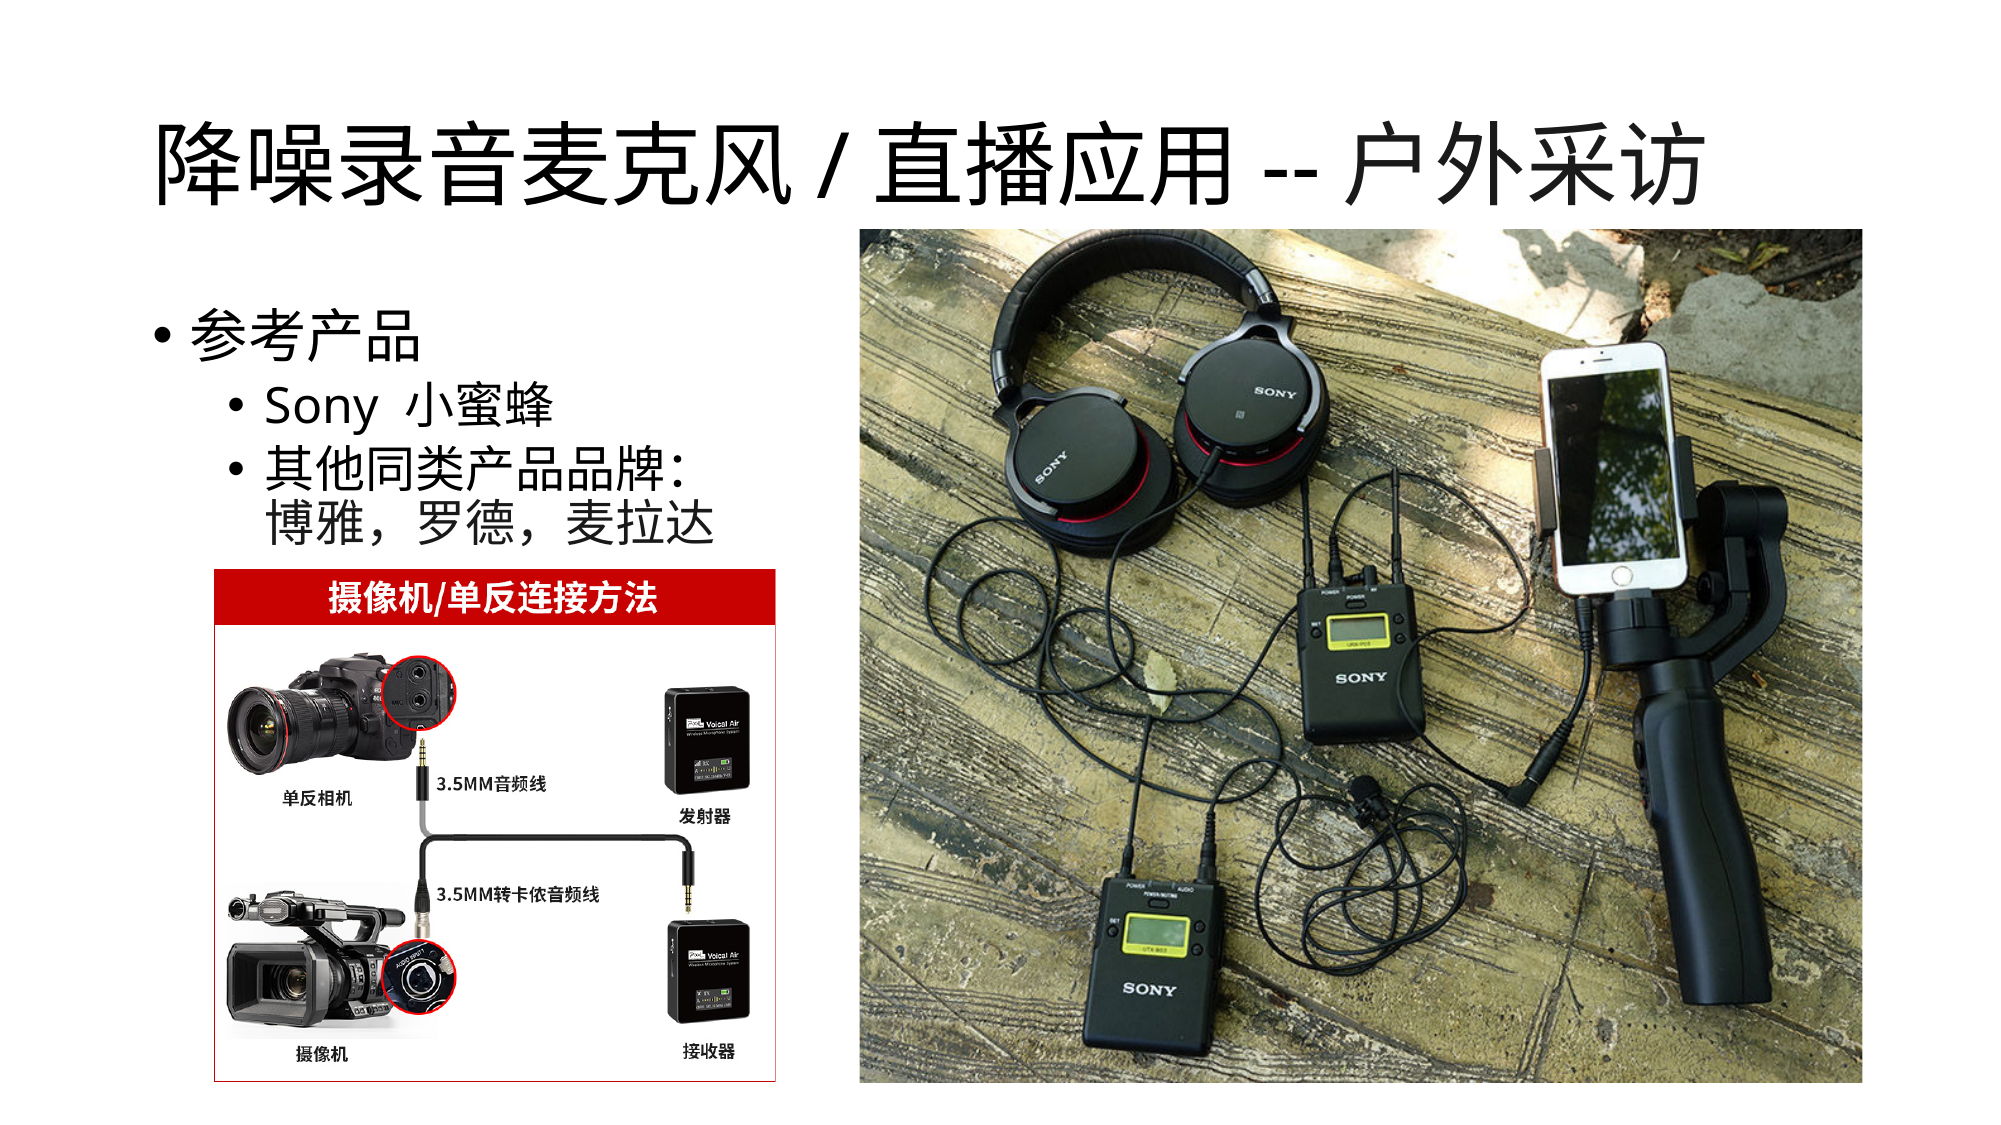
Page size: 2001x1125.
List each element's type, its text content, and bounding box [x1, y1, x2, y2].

title 降噪录音麦克风/直播应用--户外采访 [137, 59, 1863, 278]
picture [859, 229, 1863, 1083]
list 参考产品 Sony 小蜜蜂 其他同类产品品牌：博雅，罗德，麦拉达 [137, 299, 779, 1014]
picture [210, 568, 779, 1083]
